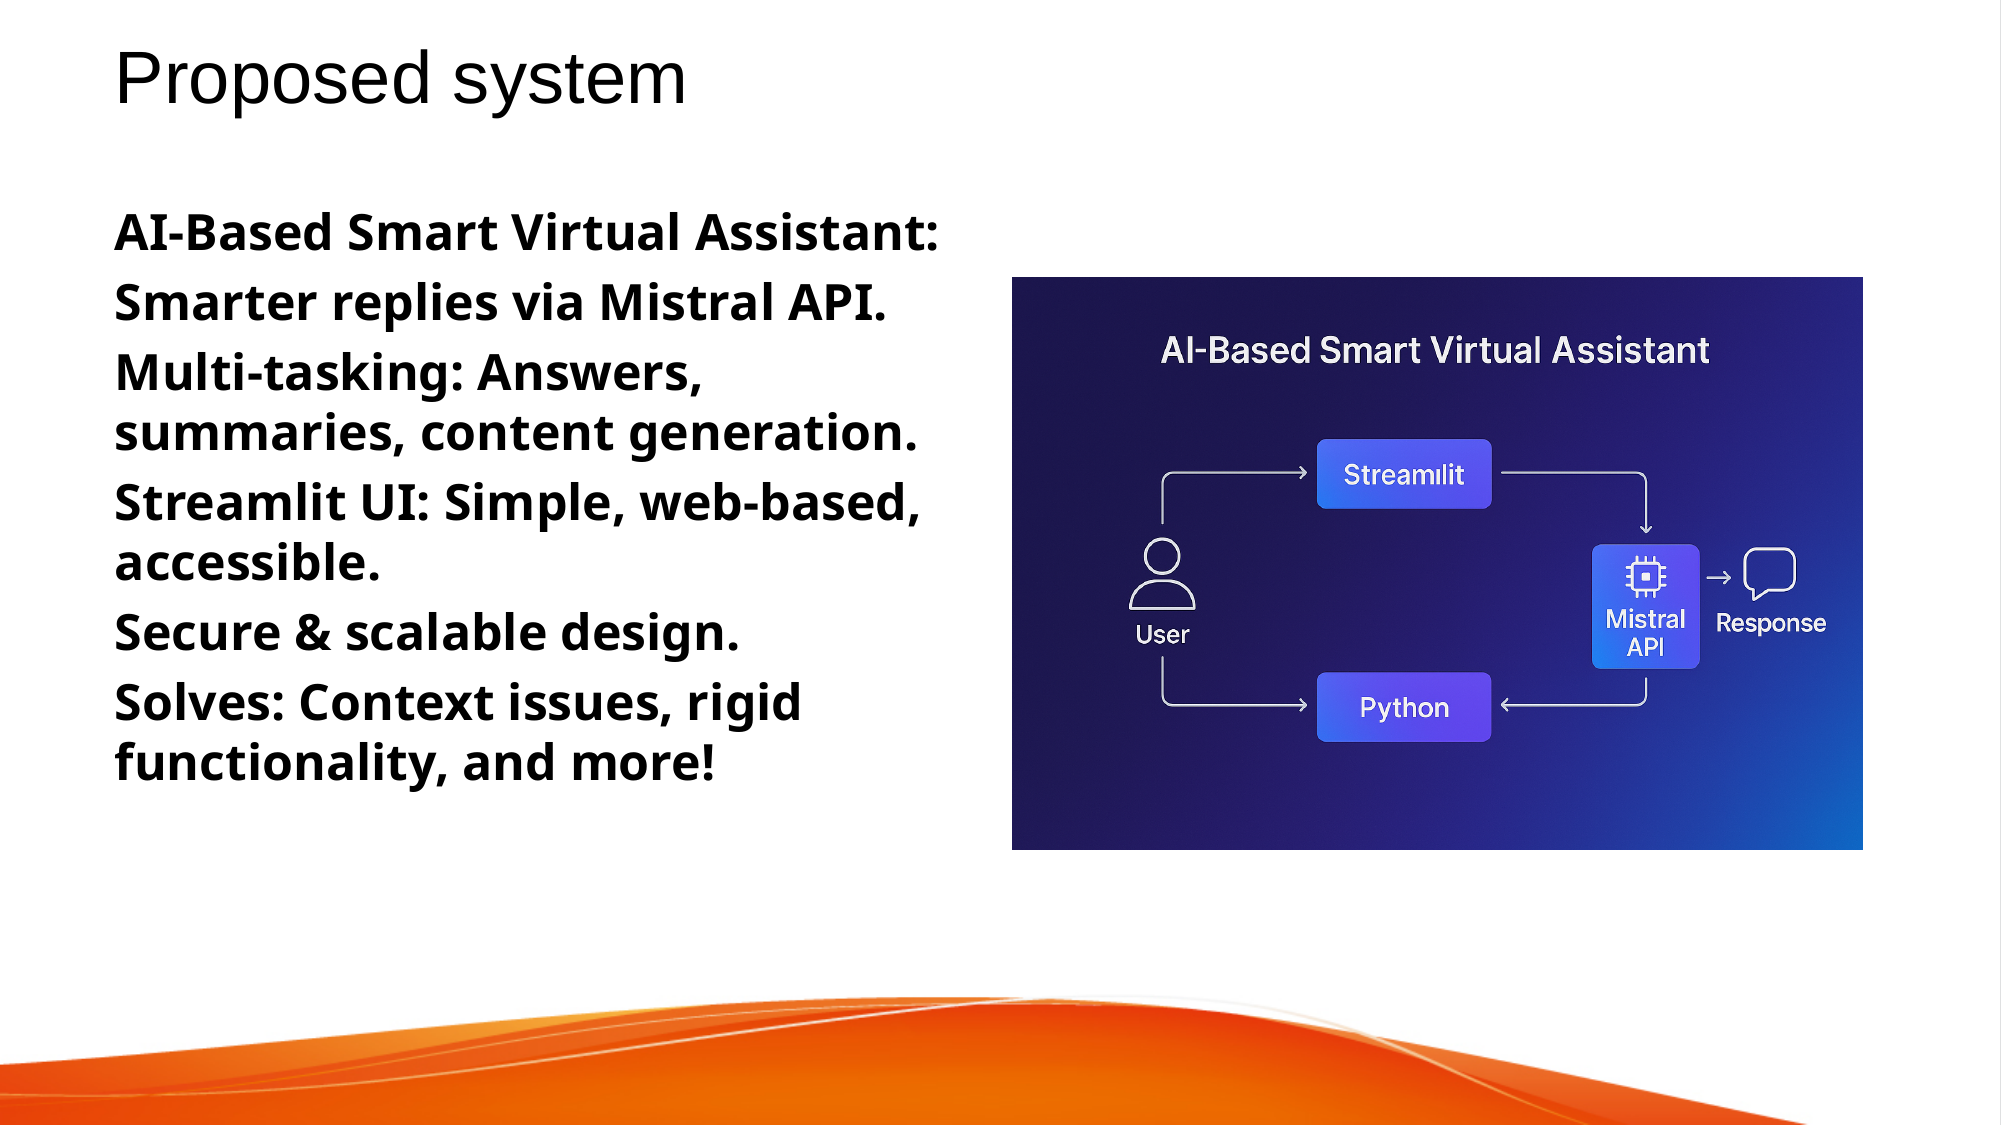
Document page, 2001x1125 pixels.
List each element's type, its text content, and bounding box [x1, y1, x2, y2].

list AI-Based Smart Virtual Assistant: Smarter replies via Mistral API. Multi-tasking: Answers, summaries, content generation. Streamlit UI: Simple, web-based, accessible. Secure & scalable design. Solves: Context issues, rigid functionality, and more! [99, 192, 984, 1006]
picture [0, 0, 2001, 1125]
title Proposed system [99, 30, 1901, 127]
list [1012, 277, 1863, 850]
